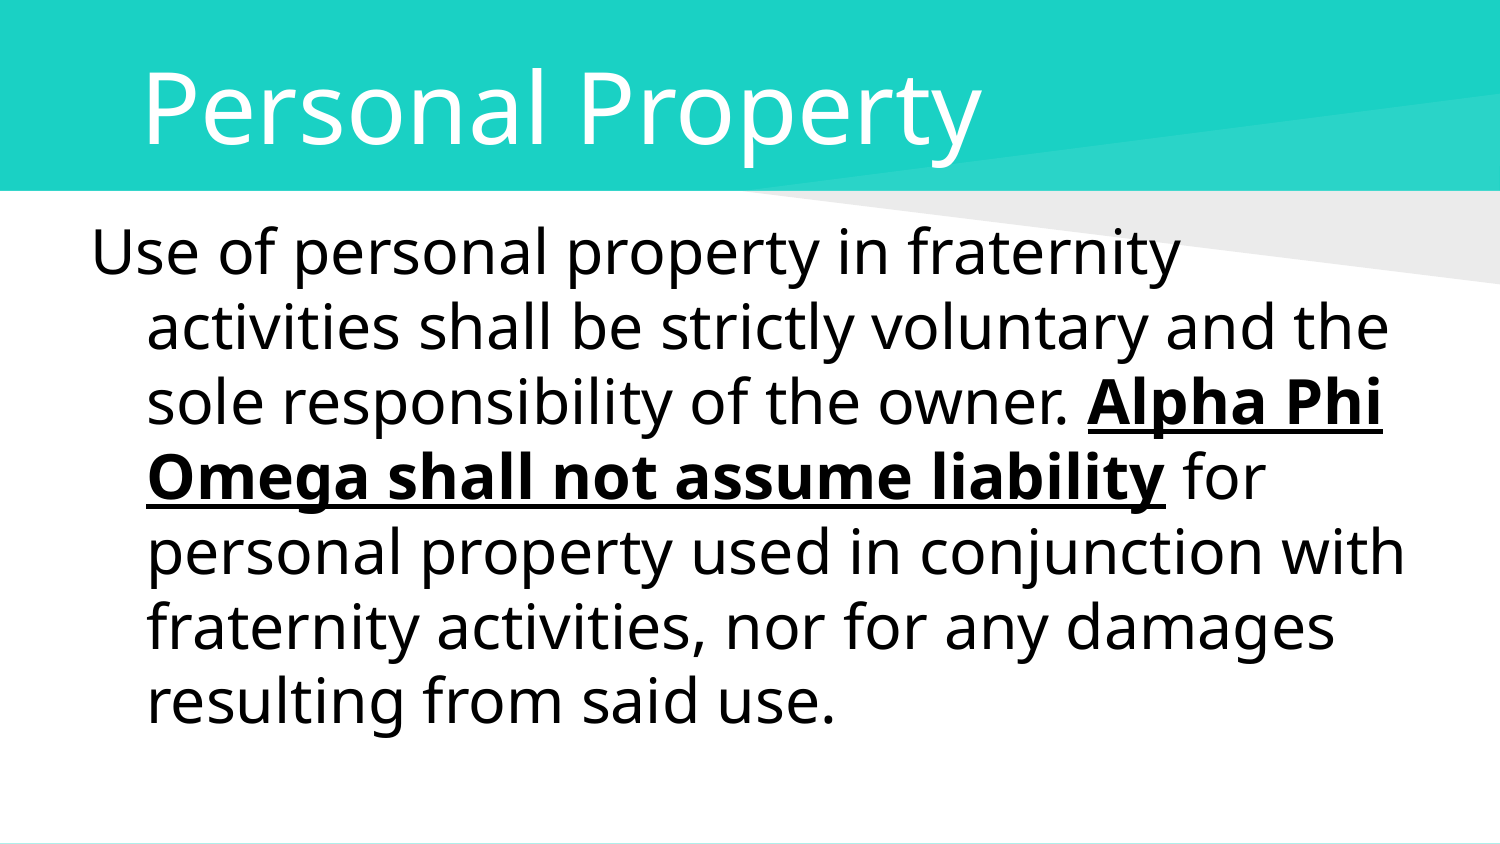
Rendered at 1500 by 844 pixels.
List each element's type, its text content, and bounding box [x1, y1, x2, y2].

list Use of personal property in fraternity activities shall be strictly voluntary and the sole responsibility of the owner. Alpha Phi Omega shall not assume liability for personal property used in conjunction with fraternity activities, nor for any damages resulting from said use. [75, 196, 1425, 808]
title Personal Property [75, 33, 1425, 175]
